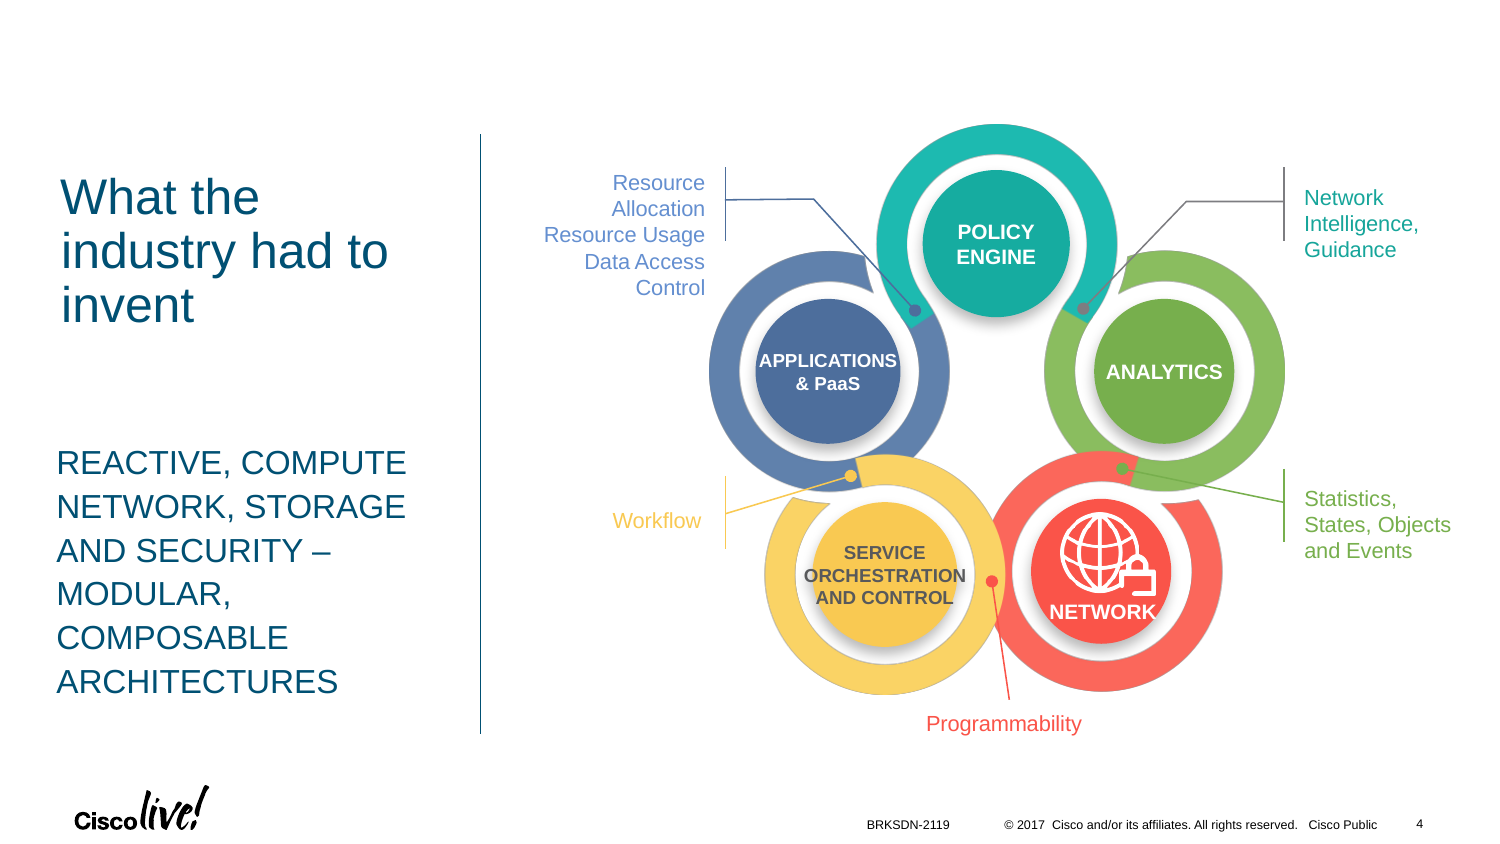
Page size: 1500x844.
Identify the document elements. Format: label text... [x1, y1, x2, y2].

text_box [512, 123, 1500, 747]
footer BRKSDN-2119 [856, 811, 975, 838]
title What the industry had to invent [45, 225, 438, 341]
text_box REACTIVE, COMPUTE NETWORK, STORAGE AND SECURITY – MODULAR, COMPOSABLE ARCHITECTURES [36, 512, 476, 625]
slide_number 4 [1379, 801, 1439, 844]
